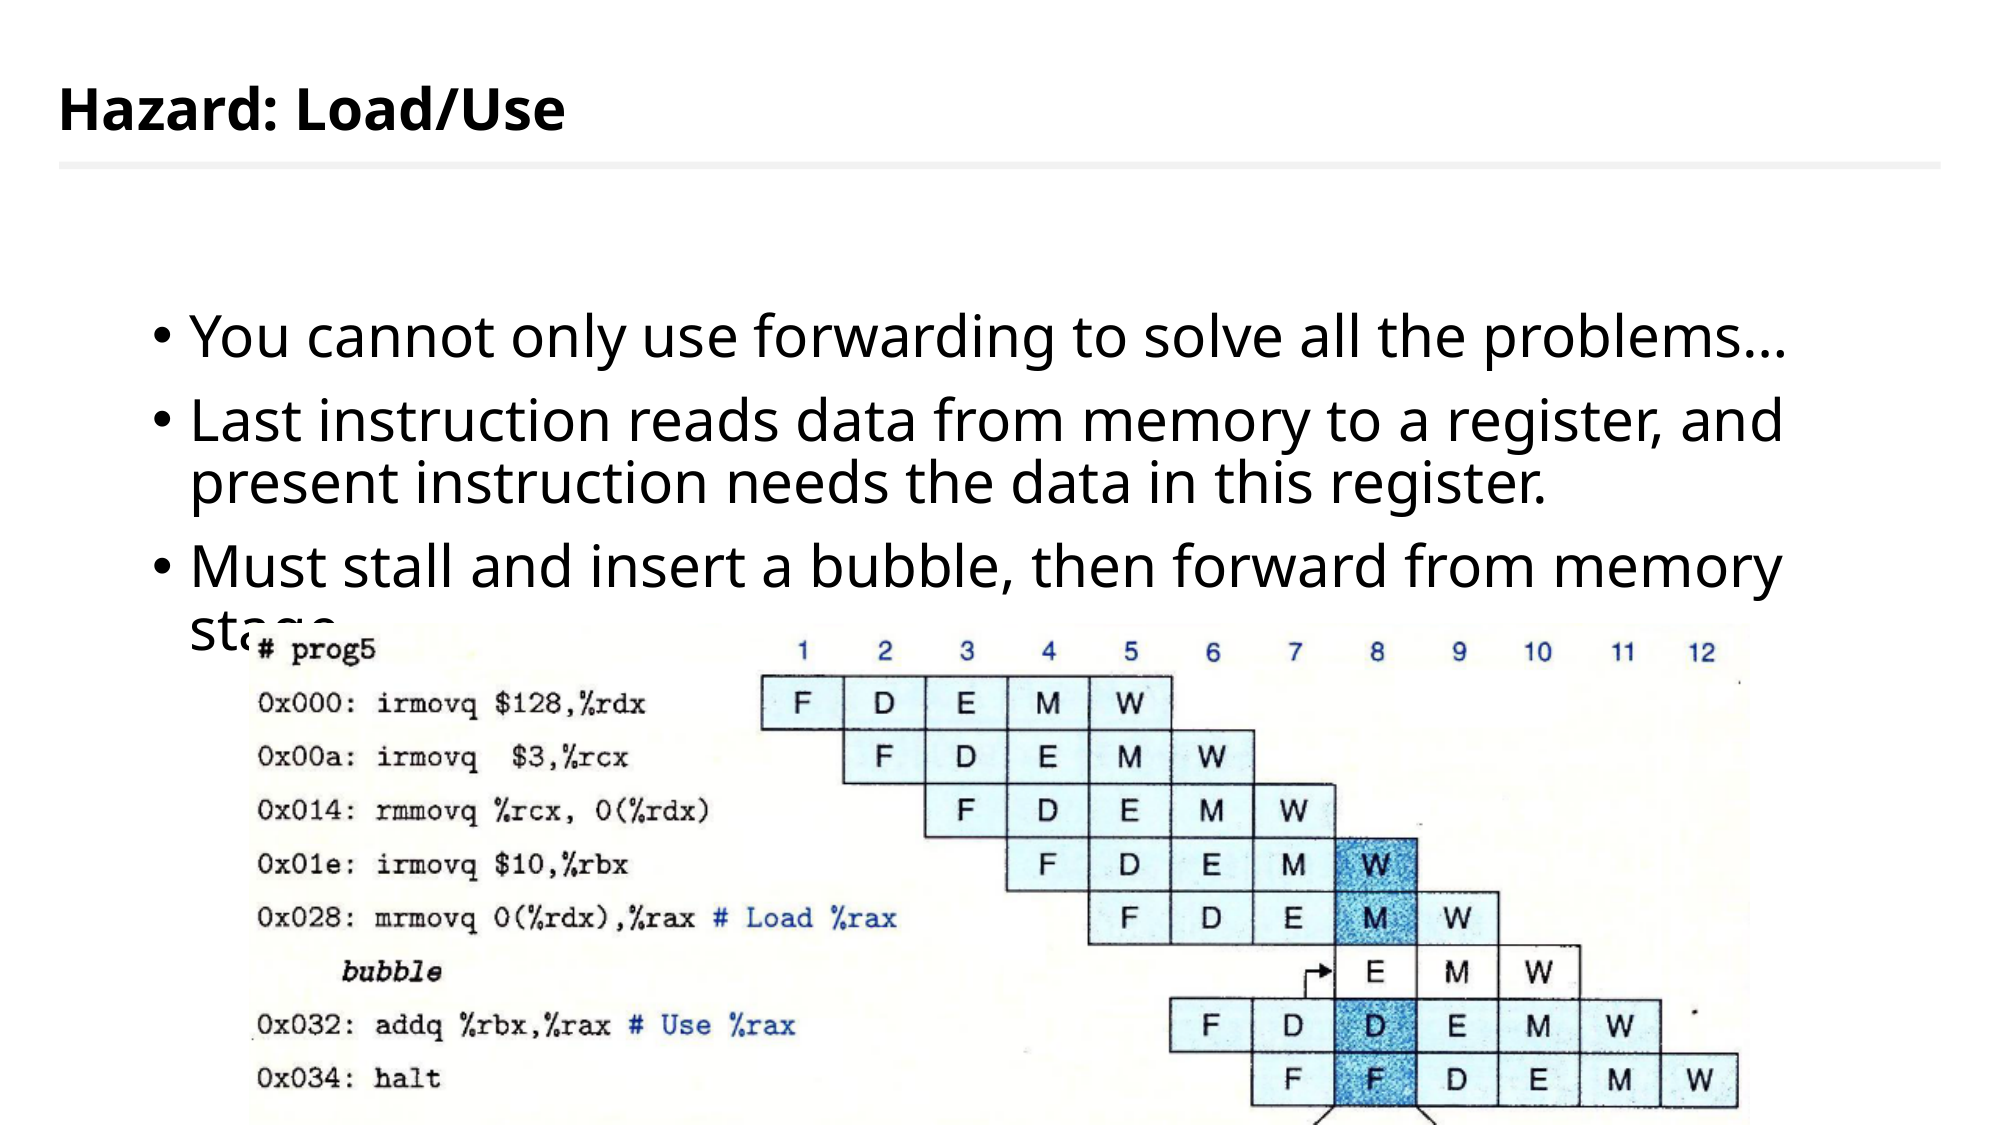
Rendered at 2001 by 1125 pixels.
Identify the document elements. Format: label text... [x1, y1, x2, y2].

list You cannot only use forwarding to solve all the problems… Last instruction reads data from memory to a register, and present instruction needs the data in this register. Must stall and insert a bubble, then forward from memory stage. [137, 299, 1863, 1014]
text_box Hazard: Load/Use [42, 64, 1518, 150]
picture [249, 623, 1750, 1125]
